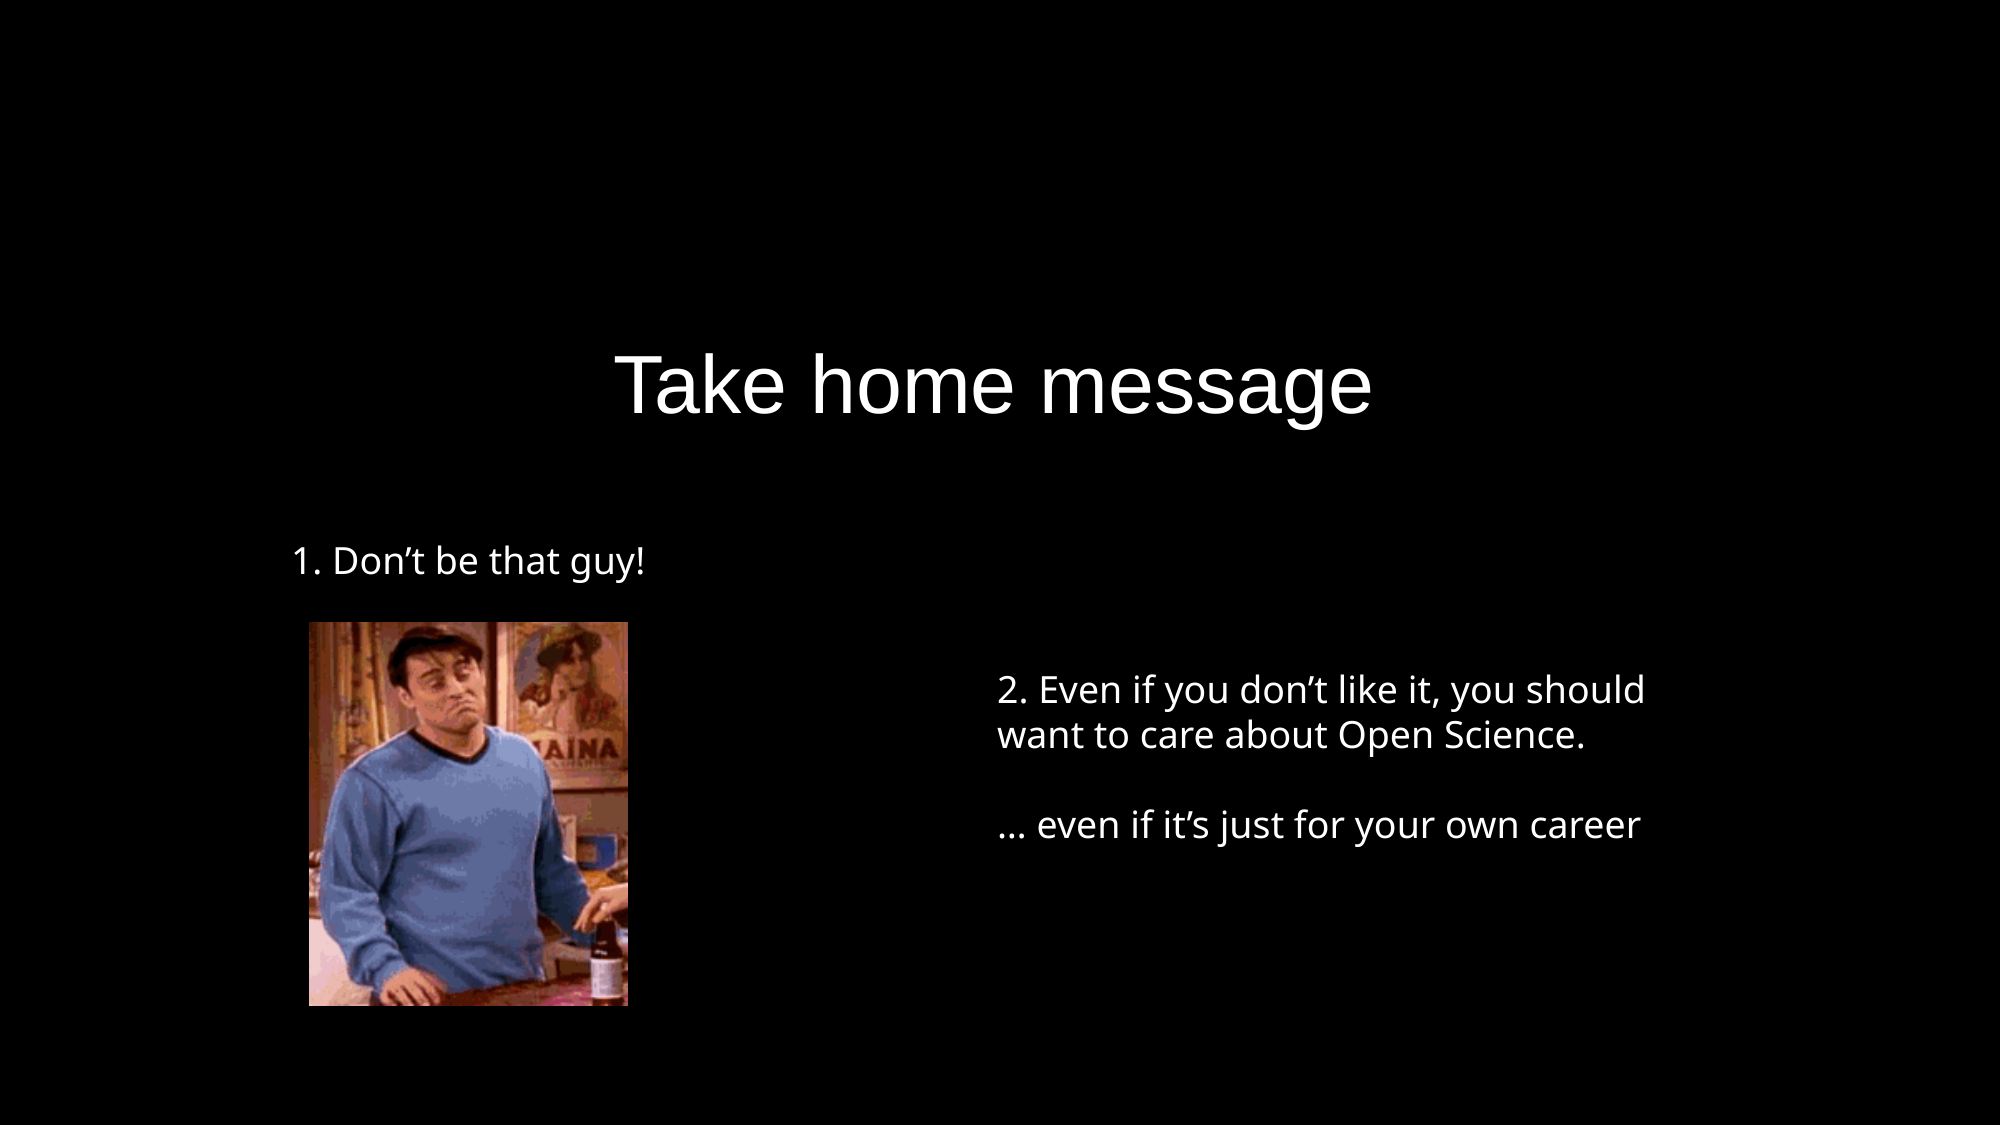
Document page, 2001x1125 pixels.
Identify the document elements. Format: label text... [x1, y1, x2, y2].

text_box 2. Even if you don’t like it, you should want to care about Open Science. … even if it’s just for your own career [982, 658, 1752, 854]
text_box Take home message [131, 334, 1857, 439]
text_box 1. Don’t be that guy! [276, 529, 661, 590]
picture [309, 622, 628, 1006]
